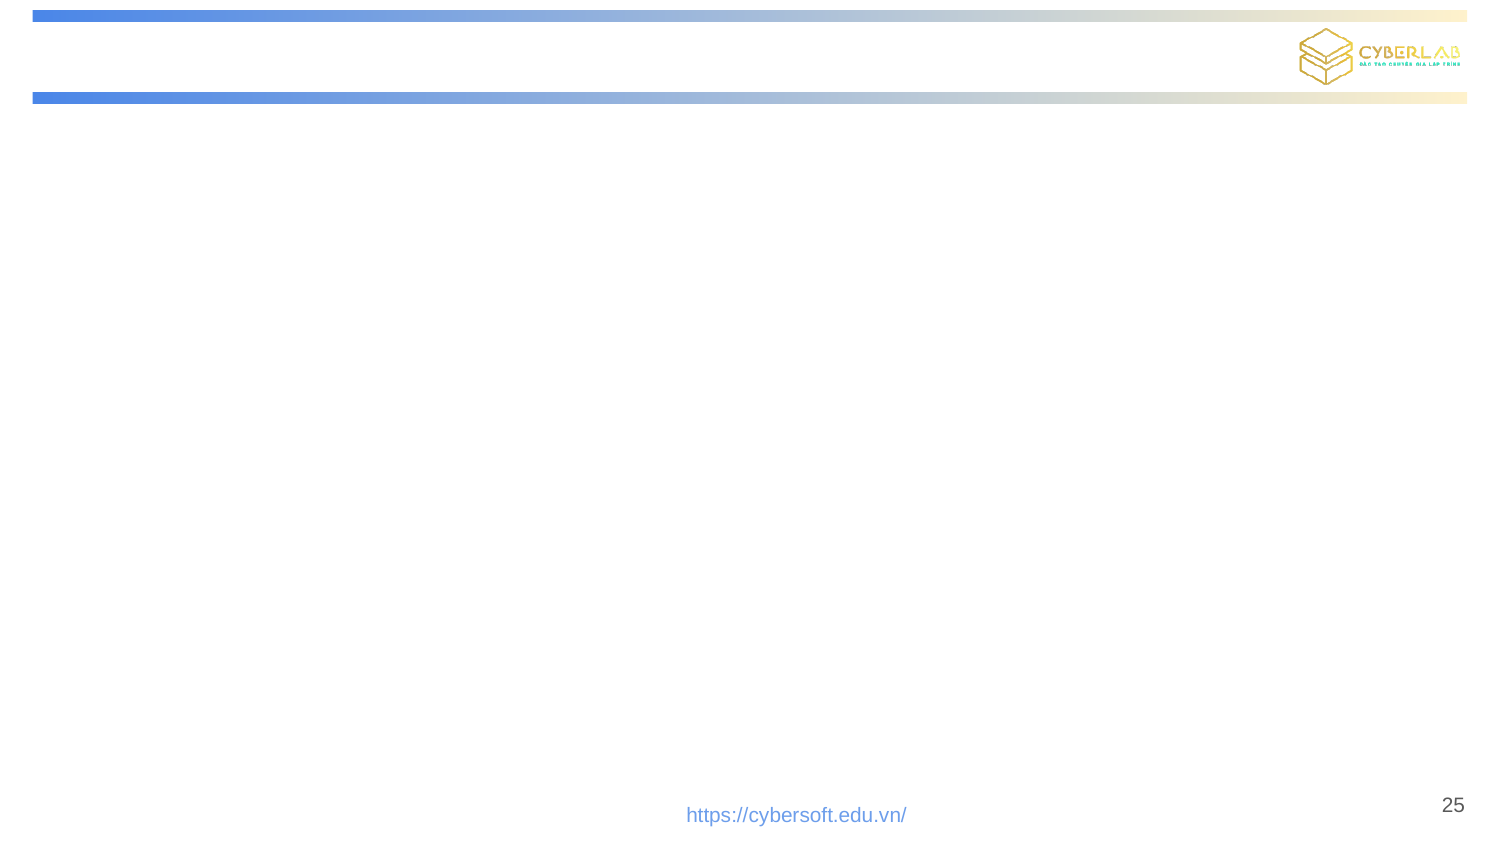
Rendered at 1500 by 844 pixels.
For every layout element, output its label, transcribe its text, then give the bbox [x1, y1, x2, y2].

slide_number 25 [1389, 782, 1480, 830]
picture [1290, 28, 1468, 85]
